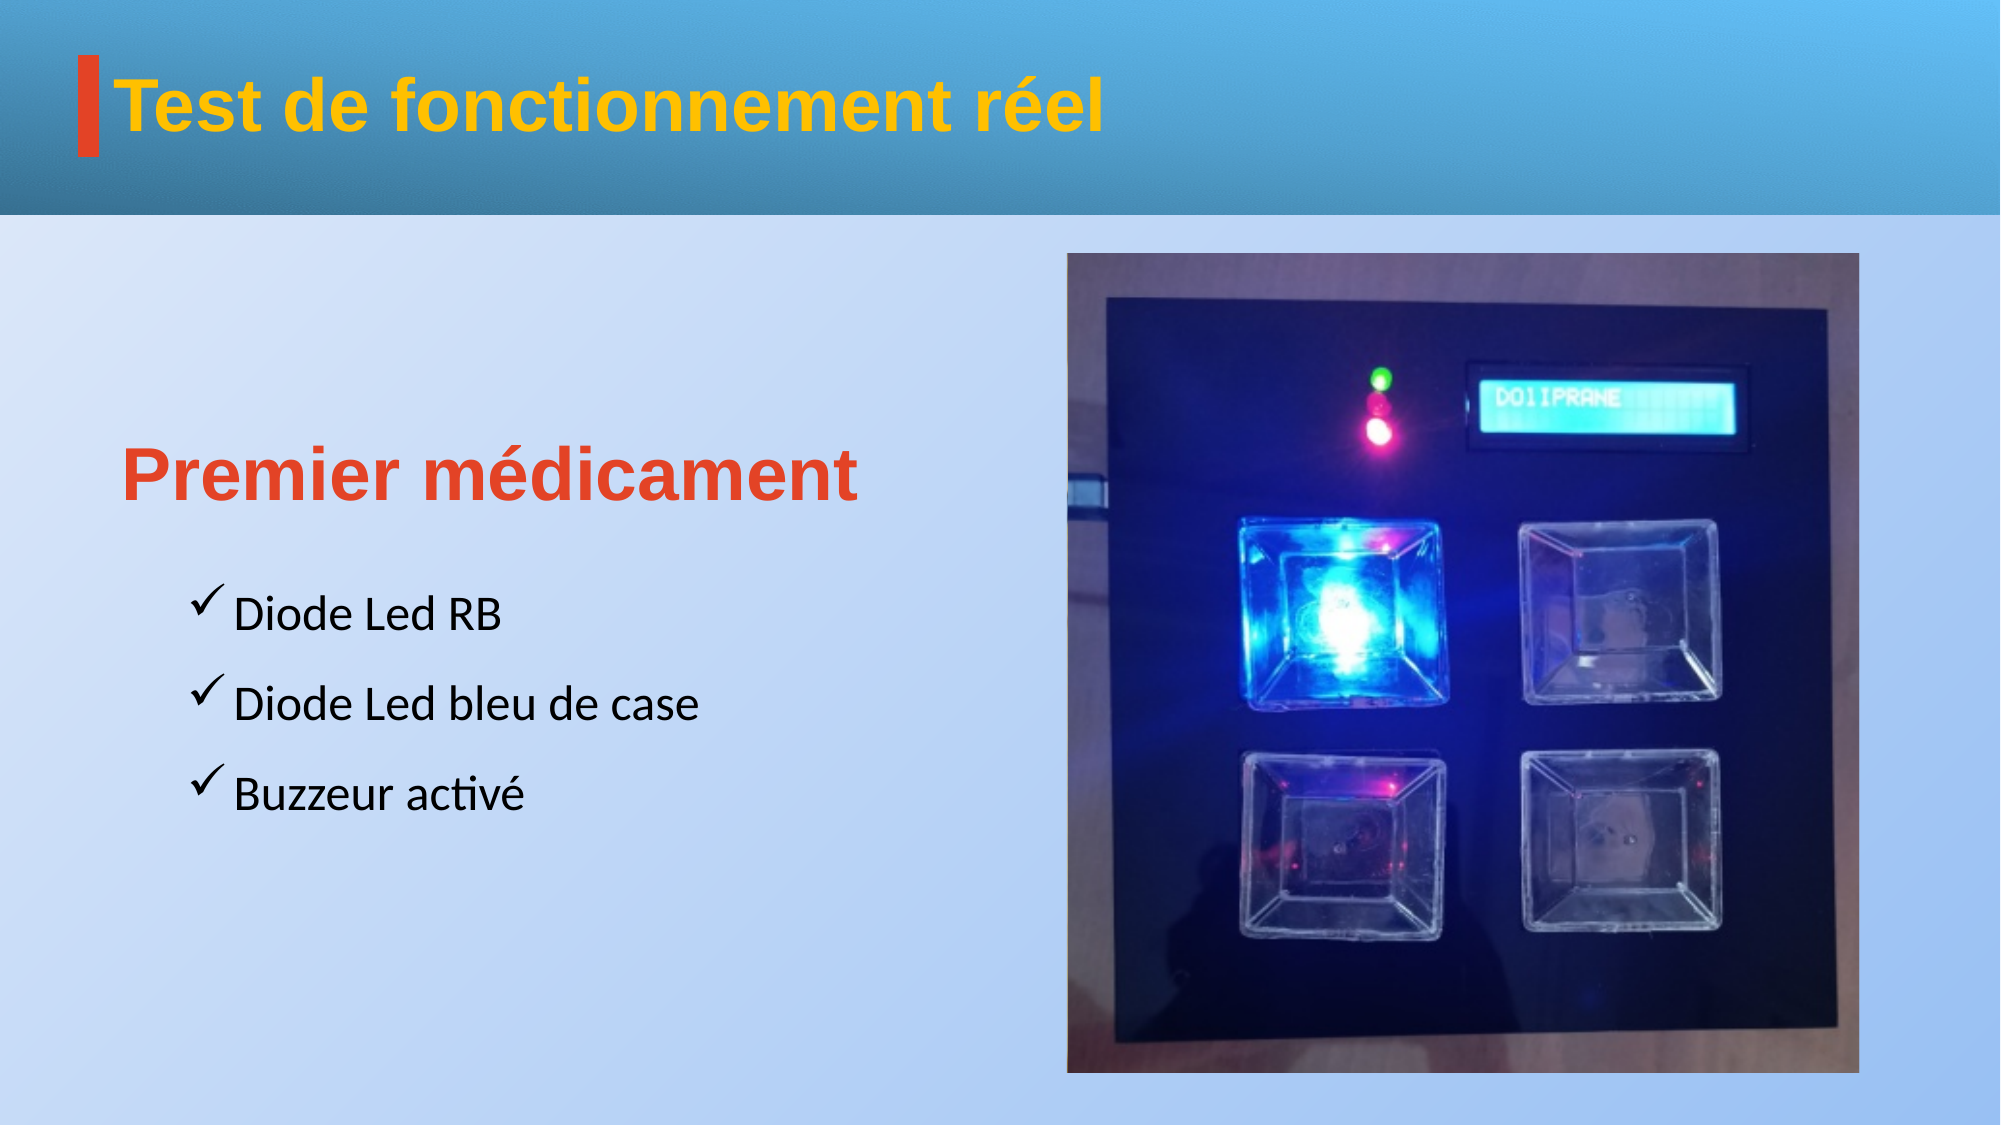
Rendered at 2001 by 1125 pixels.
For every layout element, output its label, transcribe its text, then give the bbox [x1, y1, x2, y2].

slide_number 22 [1412, 1042, 1863, 1103]
picture [0, 0, 2000, 215]
text_box Premier médicament [106, 418, 898, 523]
text_box Diode Led RB Diode Led bleu de case Buzzeur activé [172, 543, 716, 919]
picture [1066, 253, 1860, 1073]
text_box [0, 215, 2000, 1125]
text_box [78, 49, 1477, 157]
